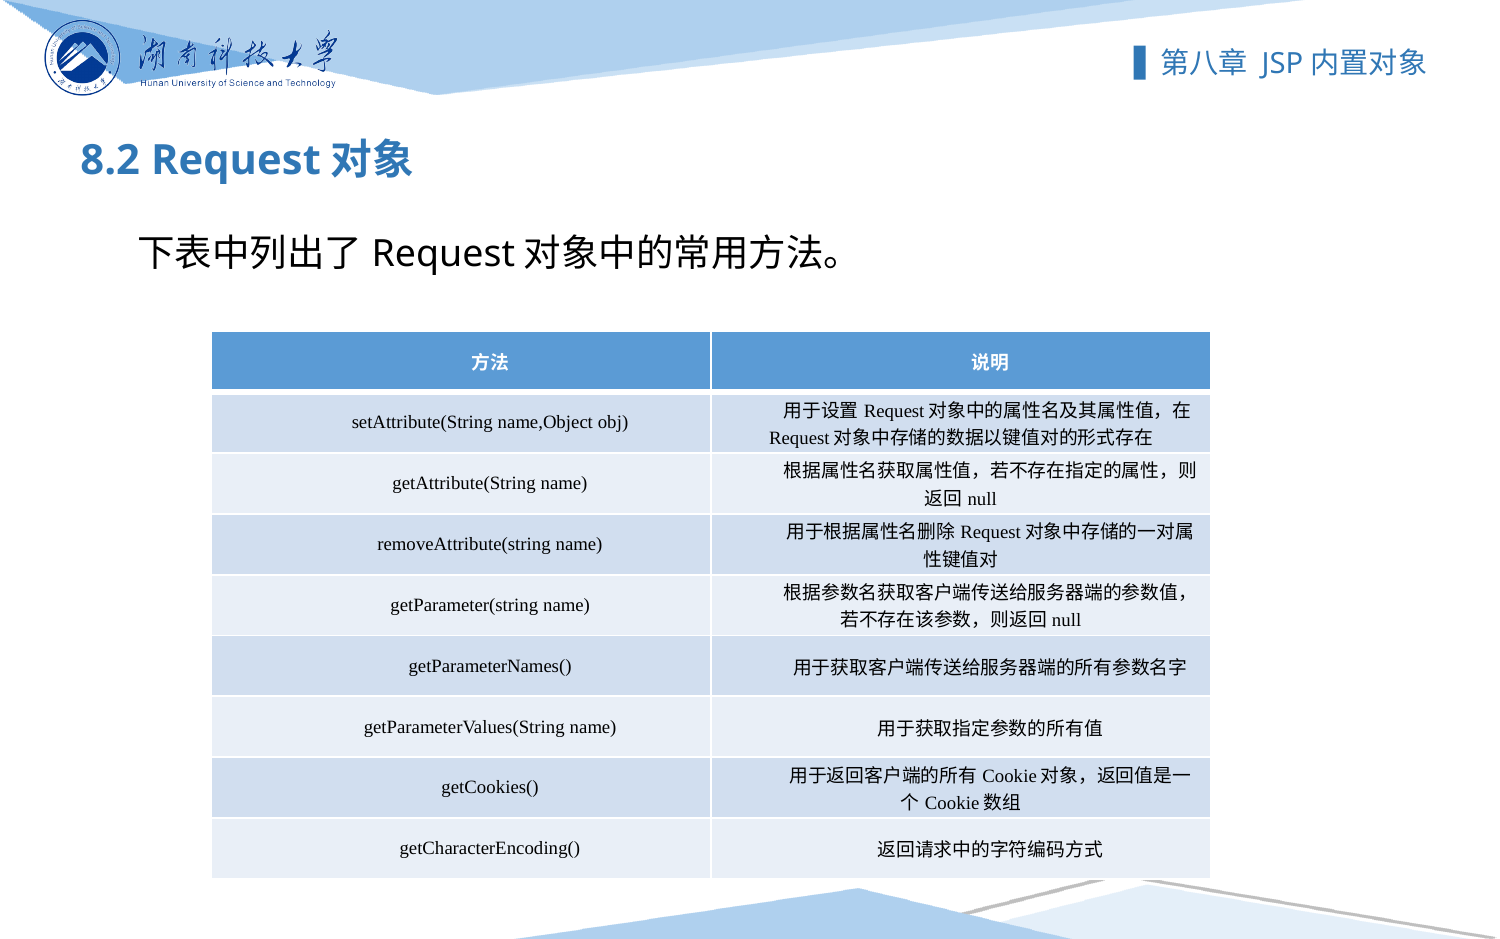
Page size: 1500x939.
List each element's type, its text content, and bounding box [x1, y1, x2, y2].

table_cell 返回请求中的字符编码方式 [712, 819, 1210, 871]
picture [0, 0, 1330, 99]
table_cell 根据属性名获取属性值，若不存在指定的属性，则返回null [712, 454, 1210, 513]
table_cell 用于设置Request对象中的属性名及其属性值，在Request对象中存储的数据以键值对的形式存在 [712, 395, 1210, 452]
table_cell getParameter(string name) [212, 576, 710, 635]
table_cell getCookies() [212, 758, 710, 817]
table_cell 用于获取指定参数的所有值 [712, 697, 1210, 756]
table_cell 用于获取客户端传送给服务器端的所有参数名字 [712, 636, 1210, 695]
picture [507, 871, 1500, 939]
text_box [1133, 37, 1486, 88]
table_cell getParameterValues(String name) [212, 697, 710, 756]
table_cell setAttribute(String name,Object obj) [212, 395, 710, 452]
table_cell getParameterNames() [212, 636, 710, 695]
table_header 方法 [212, 332, 710, 389]
text_box 8.2 Request对象 [65, 125, 711, 191]
text_box 下表中列出了Request对象中的常用方法。 [71, 221, 1429, 282]
table_header 说明 [712, 332, 1210, 389]
table_cell 根据参数名获取客户端传送给服务器端的参数值，若不存在该参数，则返回null [712, 576, 1210, 635]
table_cell 用于返回客户端的所有Cookie对象，返回值是一个Cookie数组 [712, 758, 1210, 817]
table_cell removeAttribute(string name) [212, 515, 710, 574]
table_cell getAttribute(String name) [212, 454, 710, 513]
table_cell 用于根据属性名删除Request对象中存储的一对属性键值对 [712, 515, 1210, 574]
table_cell getCharacterEncoding() [212, 819, 710, 878]
